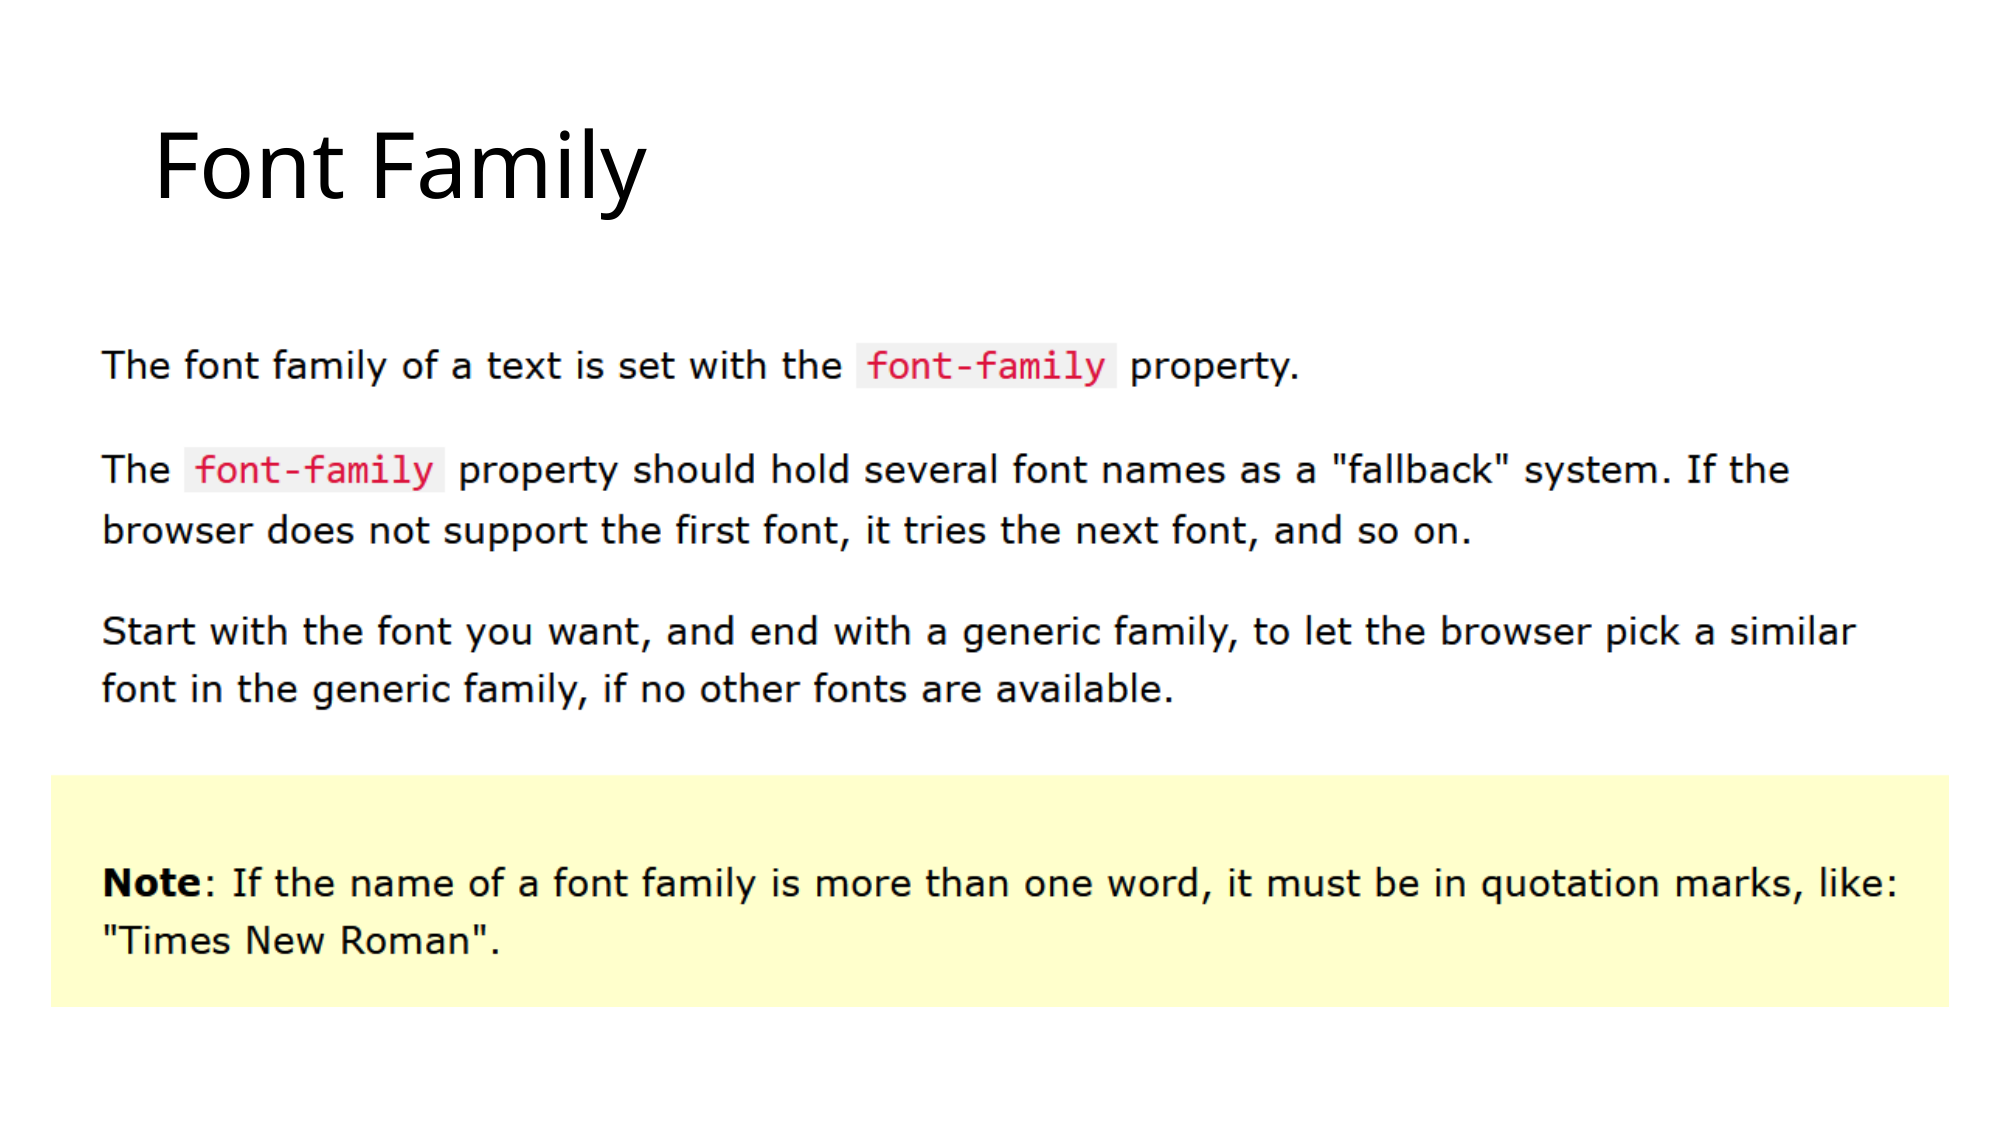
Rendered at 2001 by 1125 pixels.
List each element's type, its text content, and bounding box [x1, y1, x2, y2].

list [51, 306, 1949, 1007]
title Font Family [137, 59, 1863, 278]
